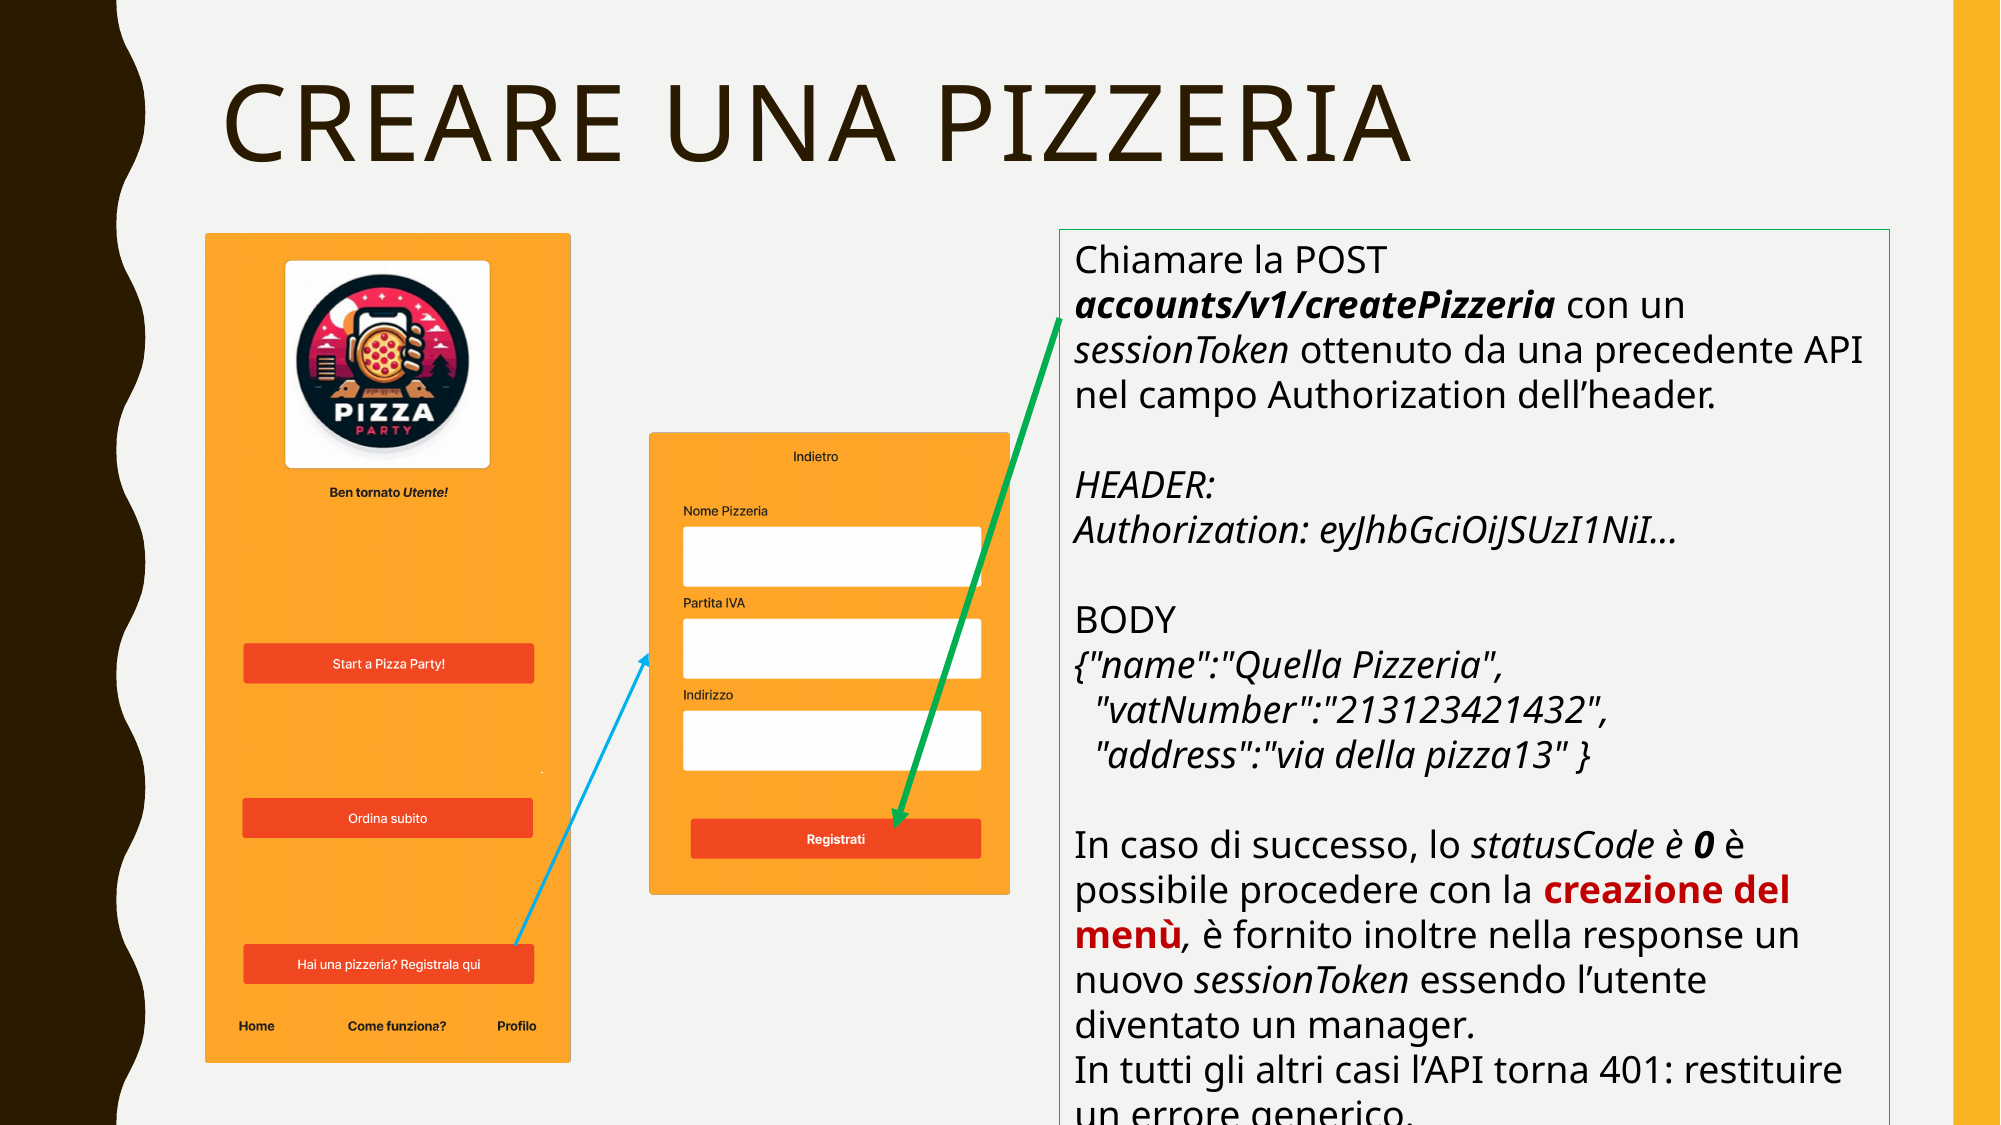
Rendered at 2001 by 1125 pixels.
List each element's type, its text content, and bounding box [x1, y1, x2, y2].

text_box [894, 318, 1060, 829]
text_box Chiamare la POST accounts/v1/createPizzeria con un sessionToken ottenuto da una precedente API nel campo Authorization dell’header. HEADER: Authorization: eyJhbGciOiJSUzI1NiI... BODY {"name":"Quella Pizzeria", "vatNumber":"213123421432", "address":"via della pizza13" } In caso di successo, lo statusCode è 0 è possibile procedere con la creazione del menù, è fornito inoltre nella response un nuovo sessionToken essendo l’utente diventato un manager. In tutti gli altri casi l’API torna 401: restituire un errore generico. [1059, 229, 1890, 1125]
picture [205, 233, 1010, 1063]
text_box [515, 652, 649, 946]
title Creare una pizzeria [205, 62, 1875, 208]
